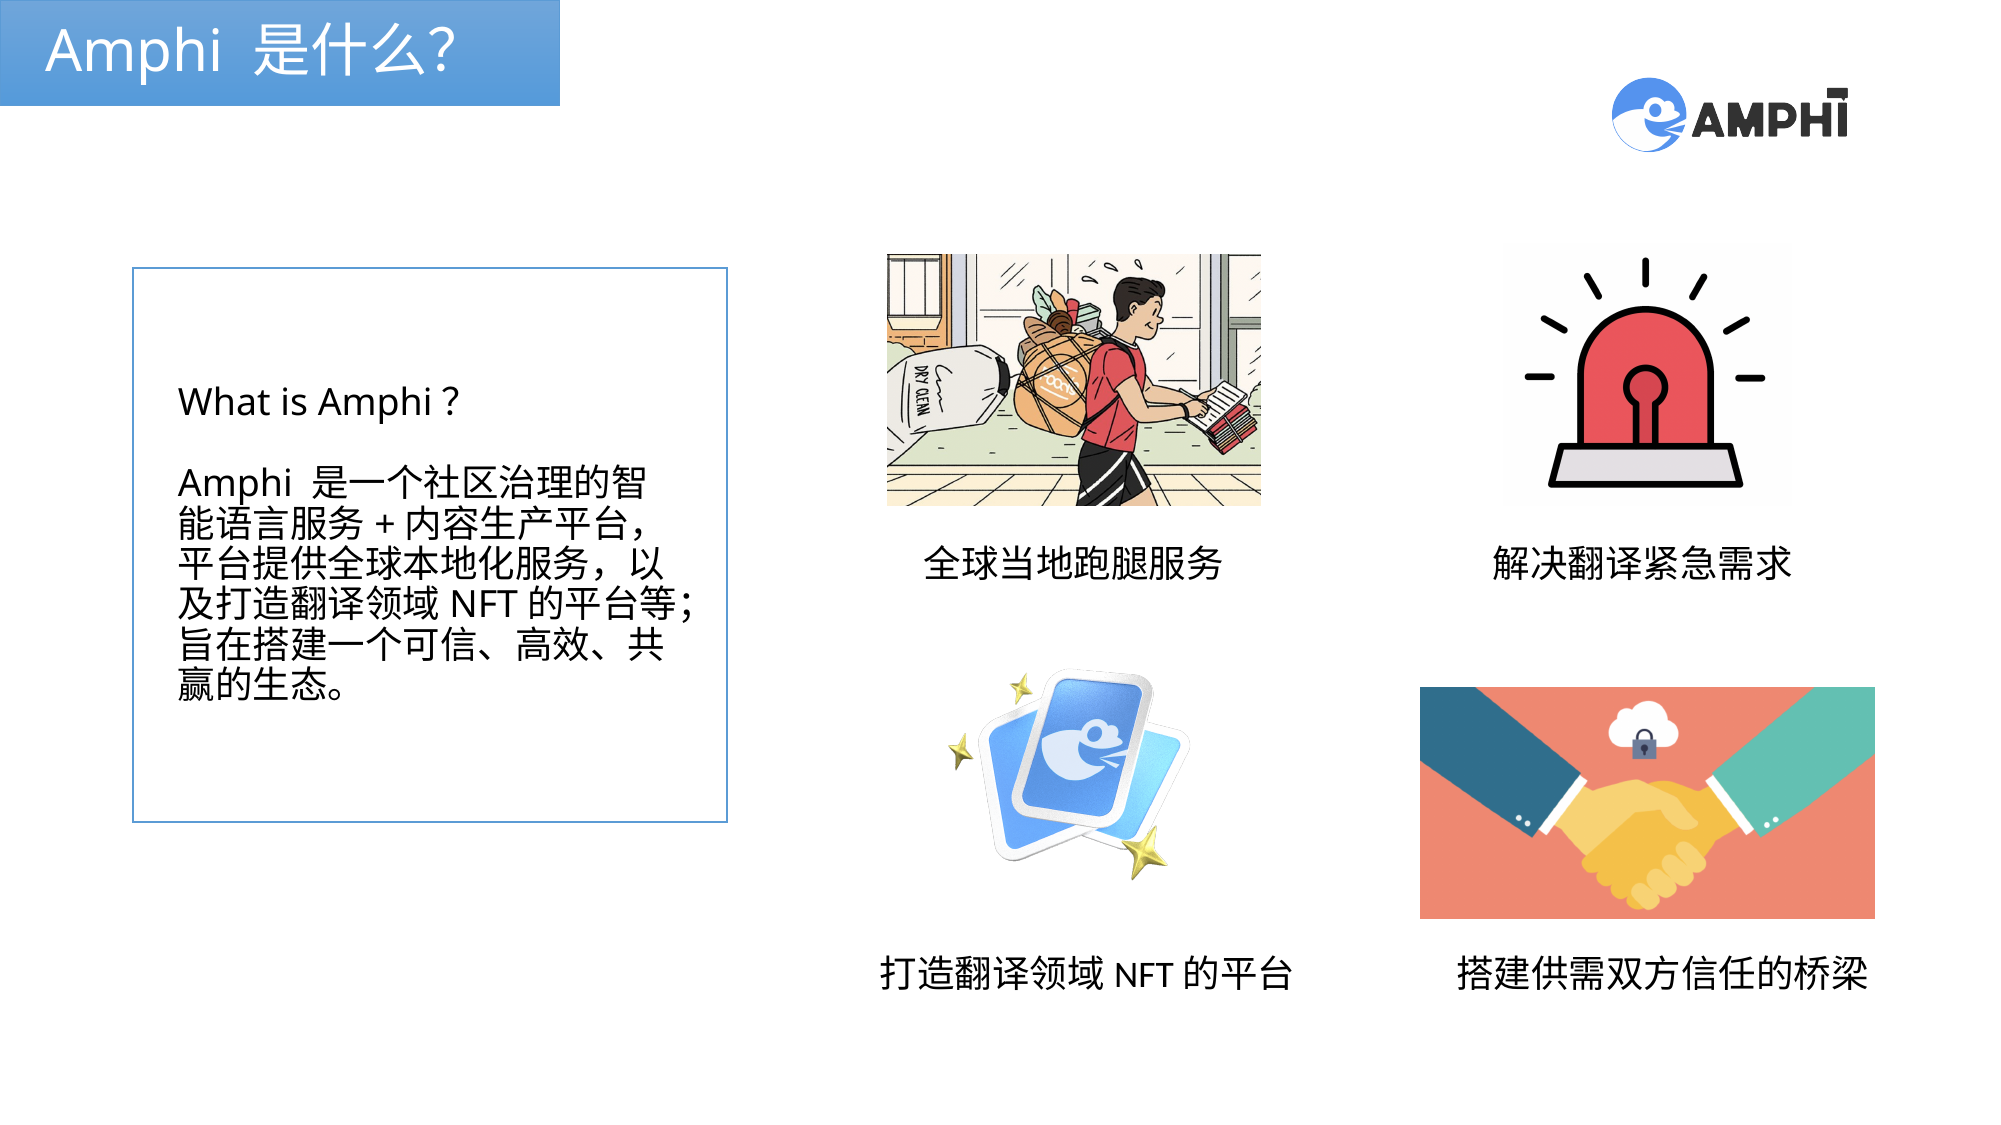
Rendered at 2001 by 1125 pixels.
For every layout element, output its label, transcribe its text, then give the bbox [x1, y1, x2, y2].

text_box What is Amphi？ Amphi 是一个社区治理的智能语言服务+内容生产平台，平台提供全球本地化服务，以及打造翻译领域NFT的平台等；旨在搭建一个可信、高效、共赢的生态。 [132, 267, 728, 823]
text_box 打造翻译领域NFT的平台 [847, 942, 1322, 1002]
text_box 解决翻译紧急需求 [1477, 532, 1818, 592]
text_box 全球当地跑腿服务 [908, 532, 1261, 592]
picture [925, 630, 1213, 919]
picture [1420, 687, 1875, 919]
picture [1605, 73, 1863, 157]
picture [887, 254, 1261, 507]
text_box 搭建供需双方信任的桥梁 [1441, 942, 1970, 1002]
text_box Amphi 是什么？ [0, 0, 560, 106]
picture [1503, 243, 1792, 506]
